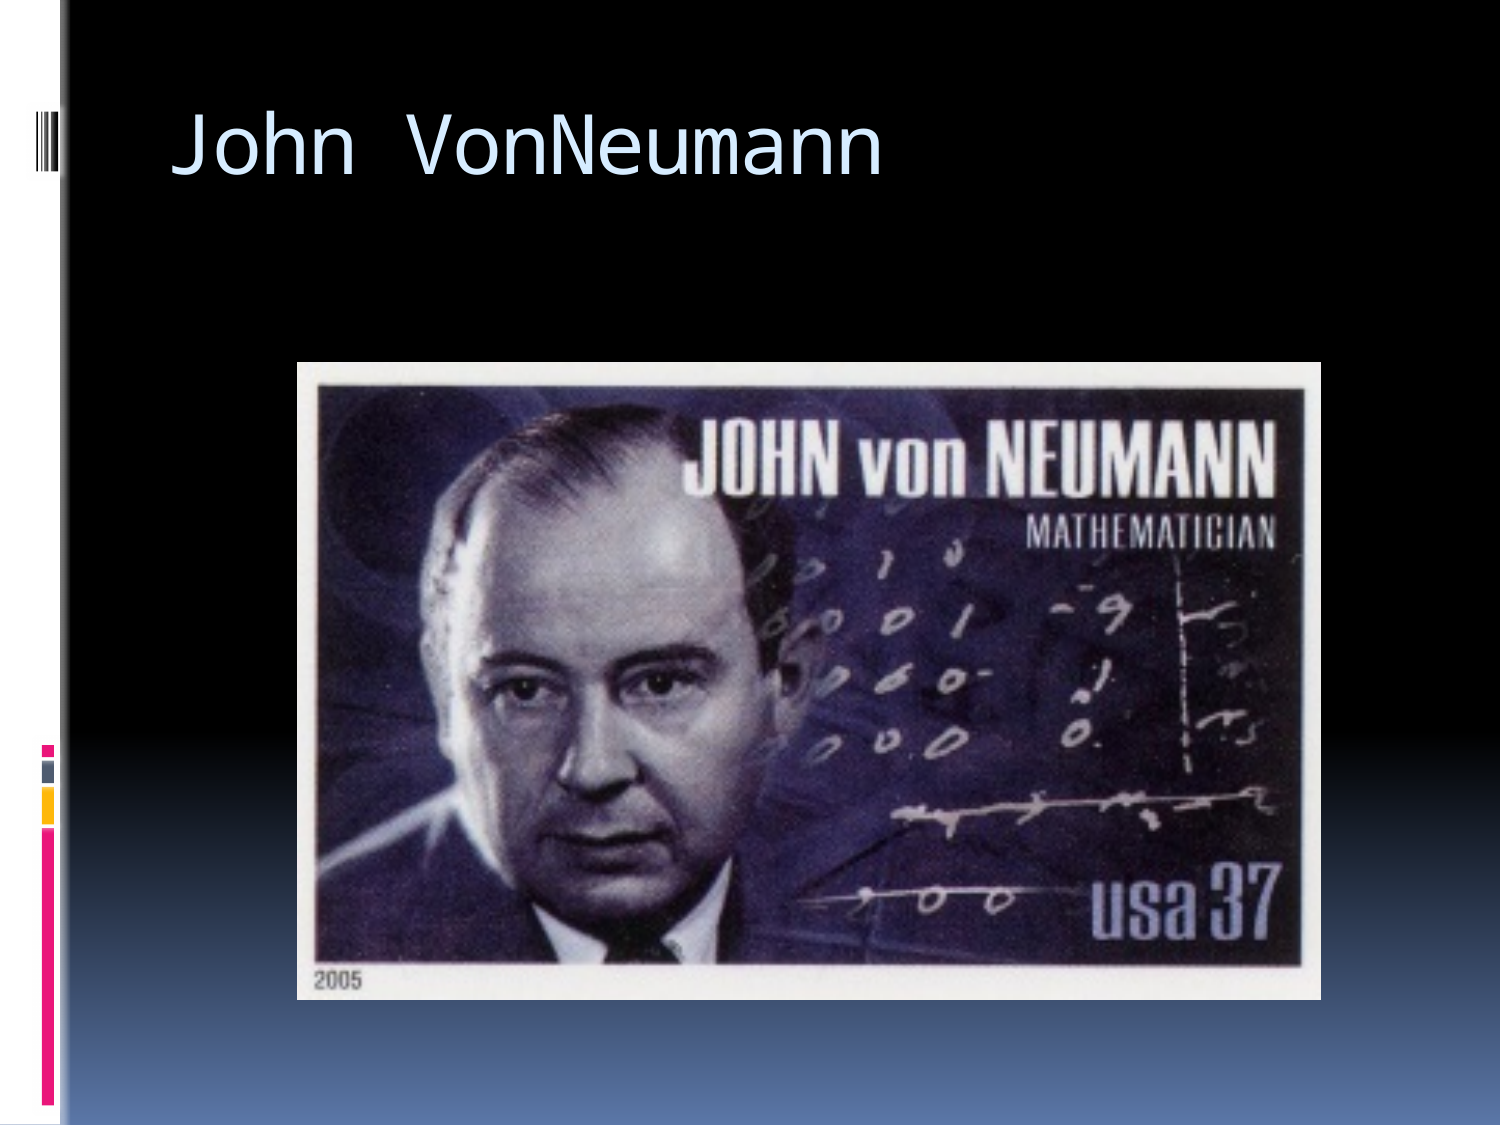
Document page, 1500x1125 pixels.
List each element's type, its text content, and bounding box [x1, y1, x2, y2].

title John VonNeumann [150, 83, 1425, 234]
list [297, 362, 1322, 1001]
